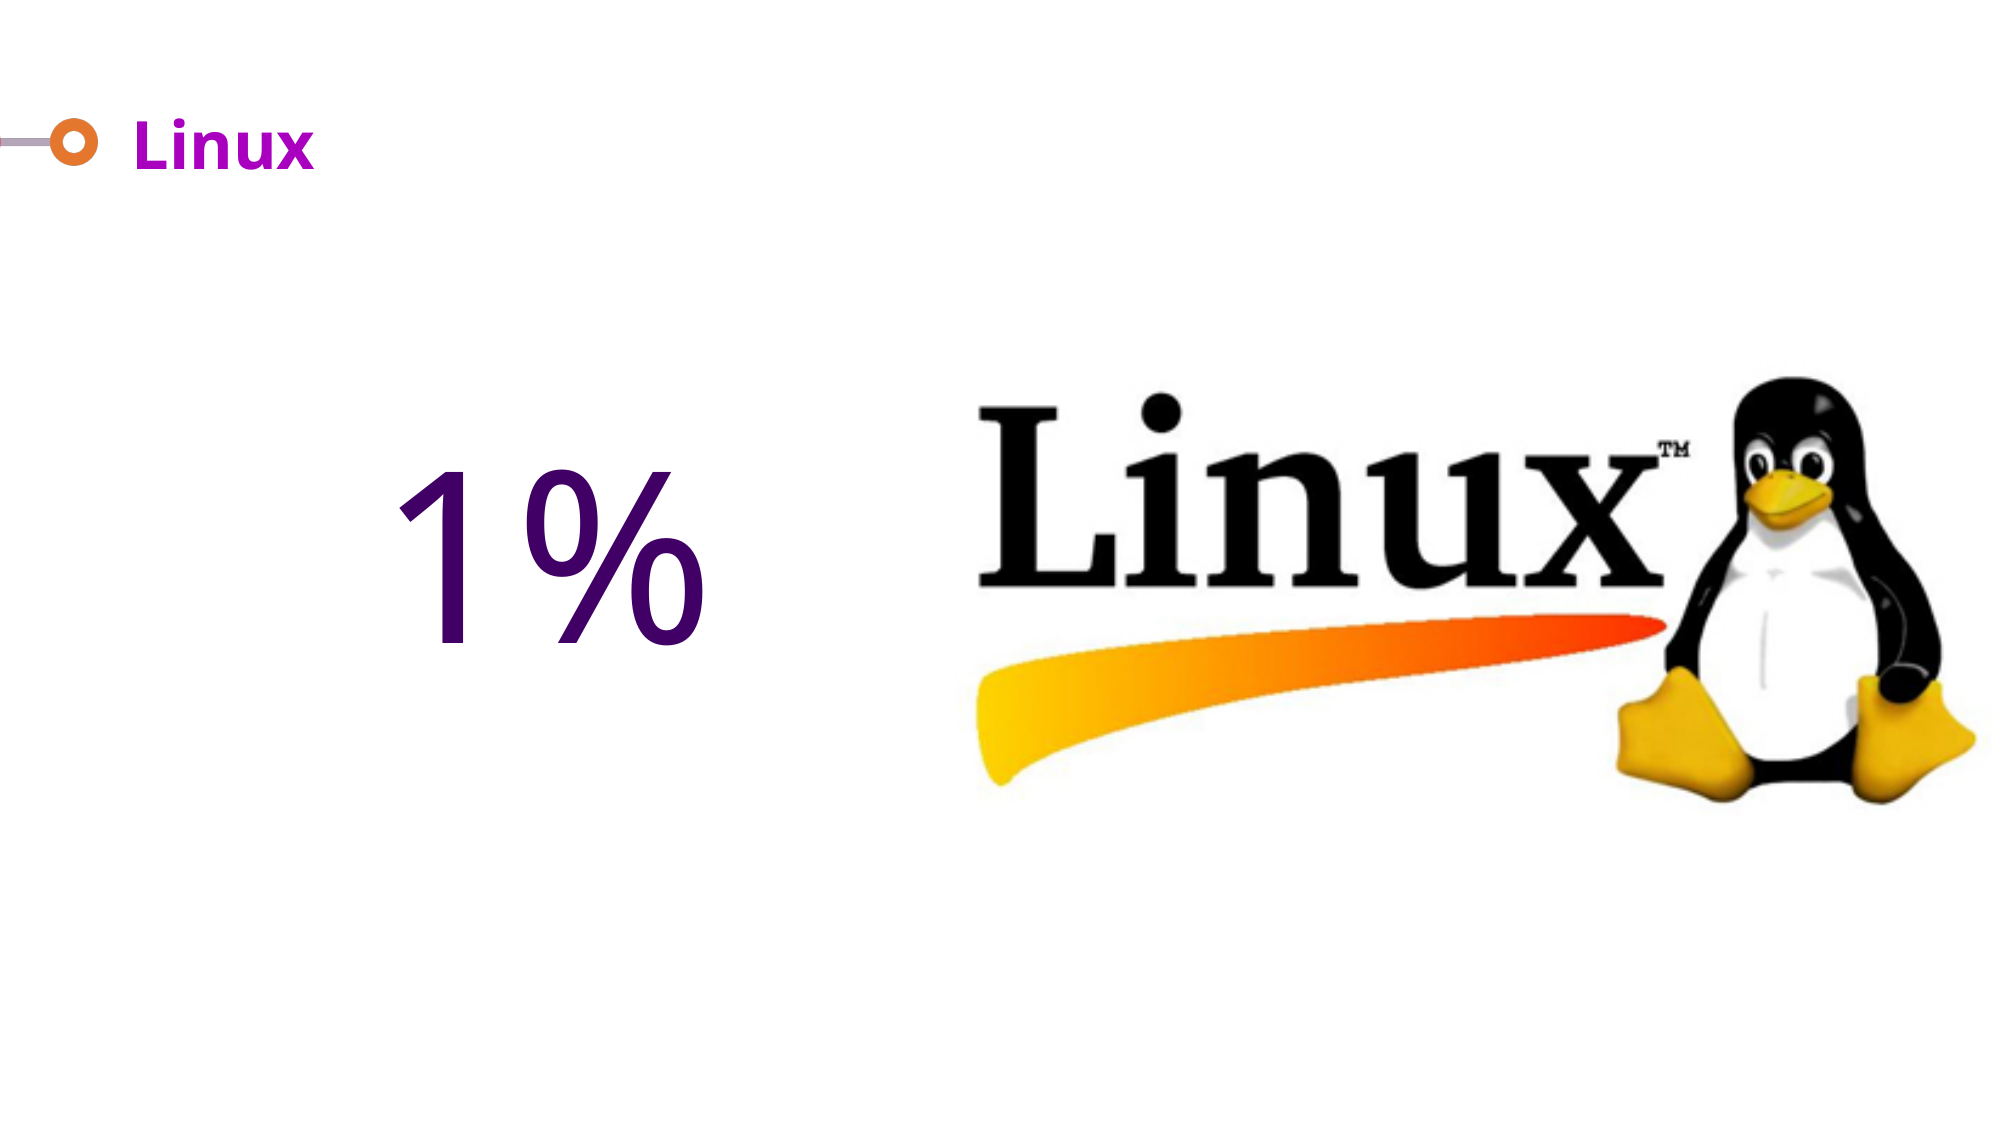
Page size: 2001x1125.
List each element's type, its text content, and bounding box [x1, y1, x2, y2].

picture [955, 289, 2000, 894]
list 1% [35, 375, 715, 981]
title Linux [131, 111, 811, 376]
picture [0, 116, 104, 167]
